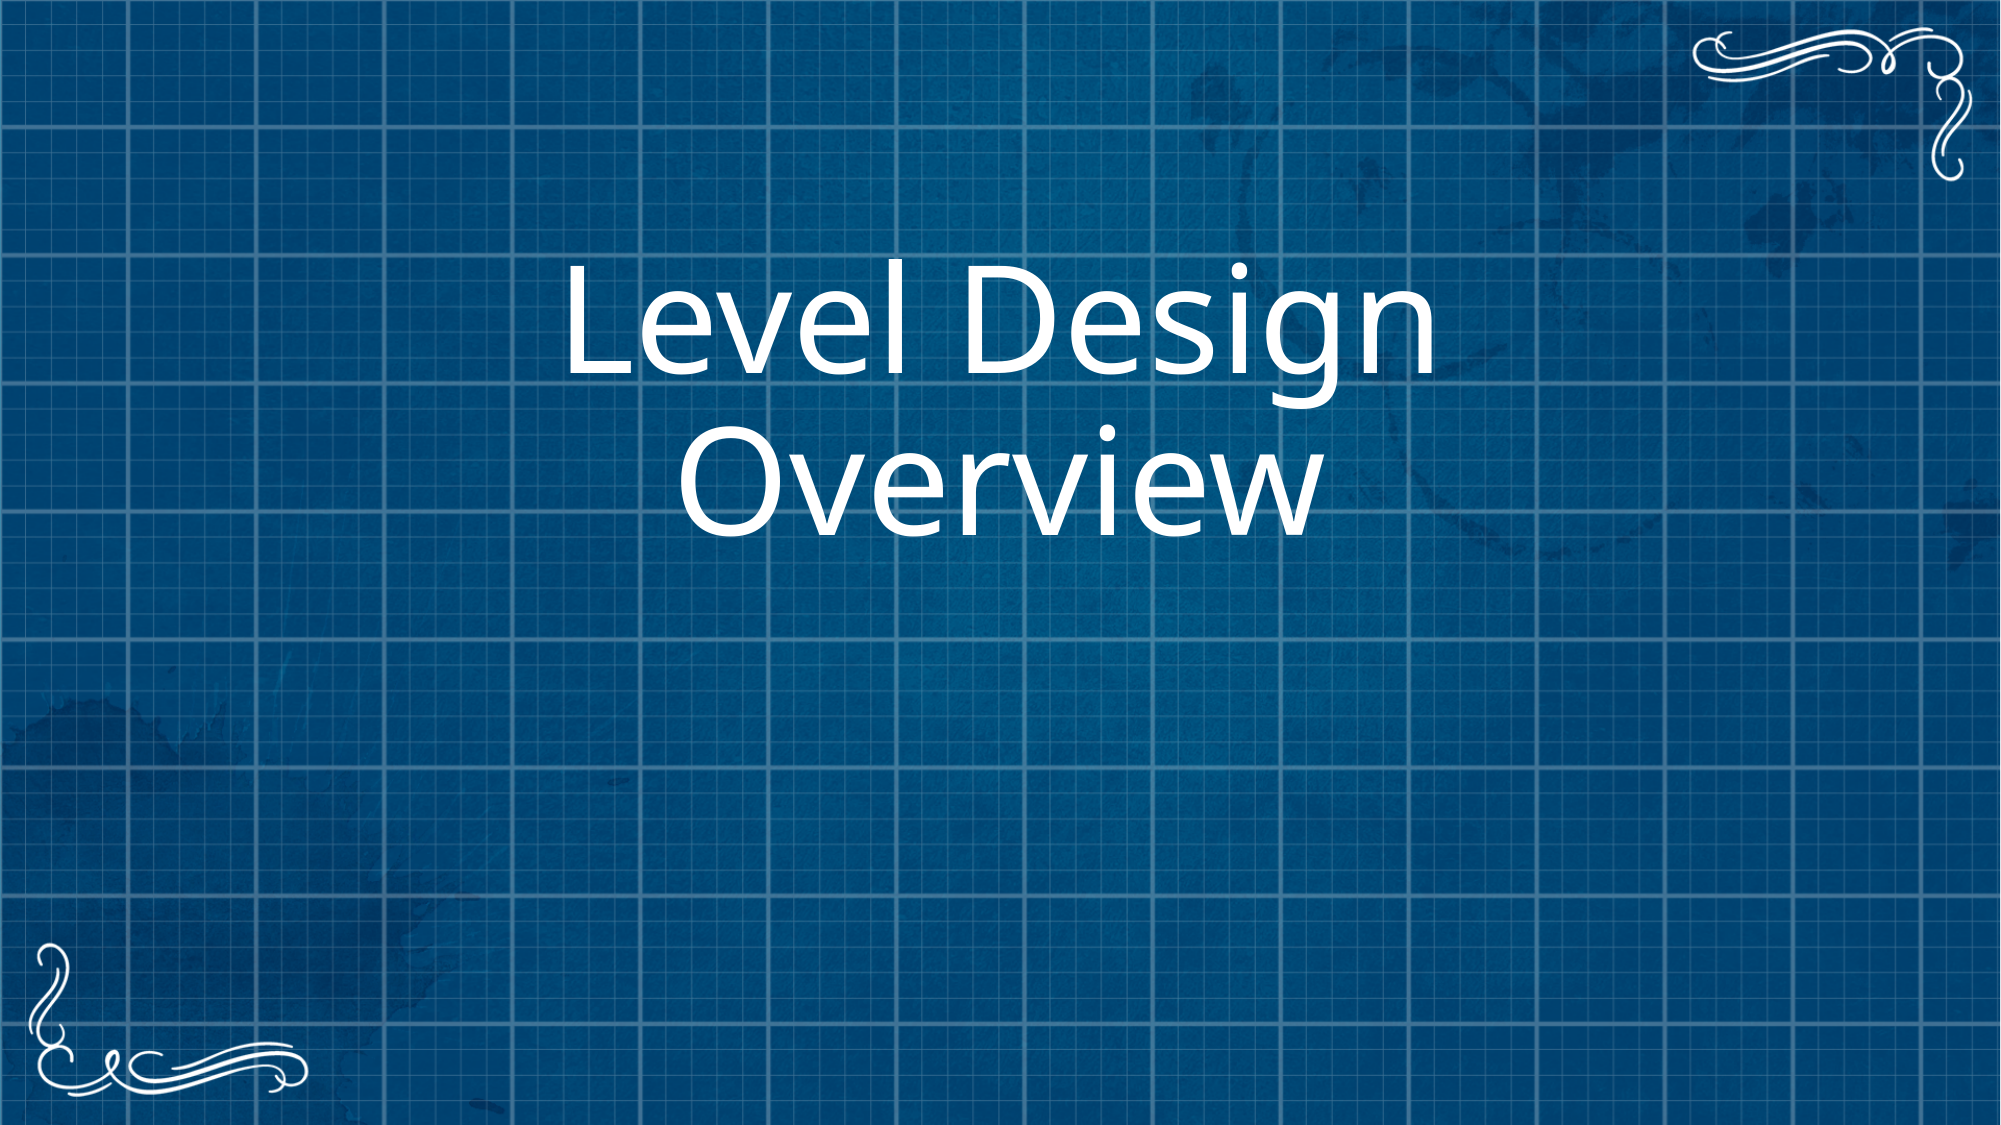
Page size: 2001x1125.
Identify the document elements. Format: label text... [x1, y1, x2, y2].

title Level Design Overview [249, 184, 1750, 576]
picture [0, 0, 2001, 1125]
